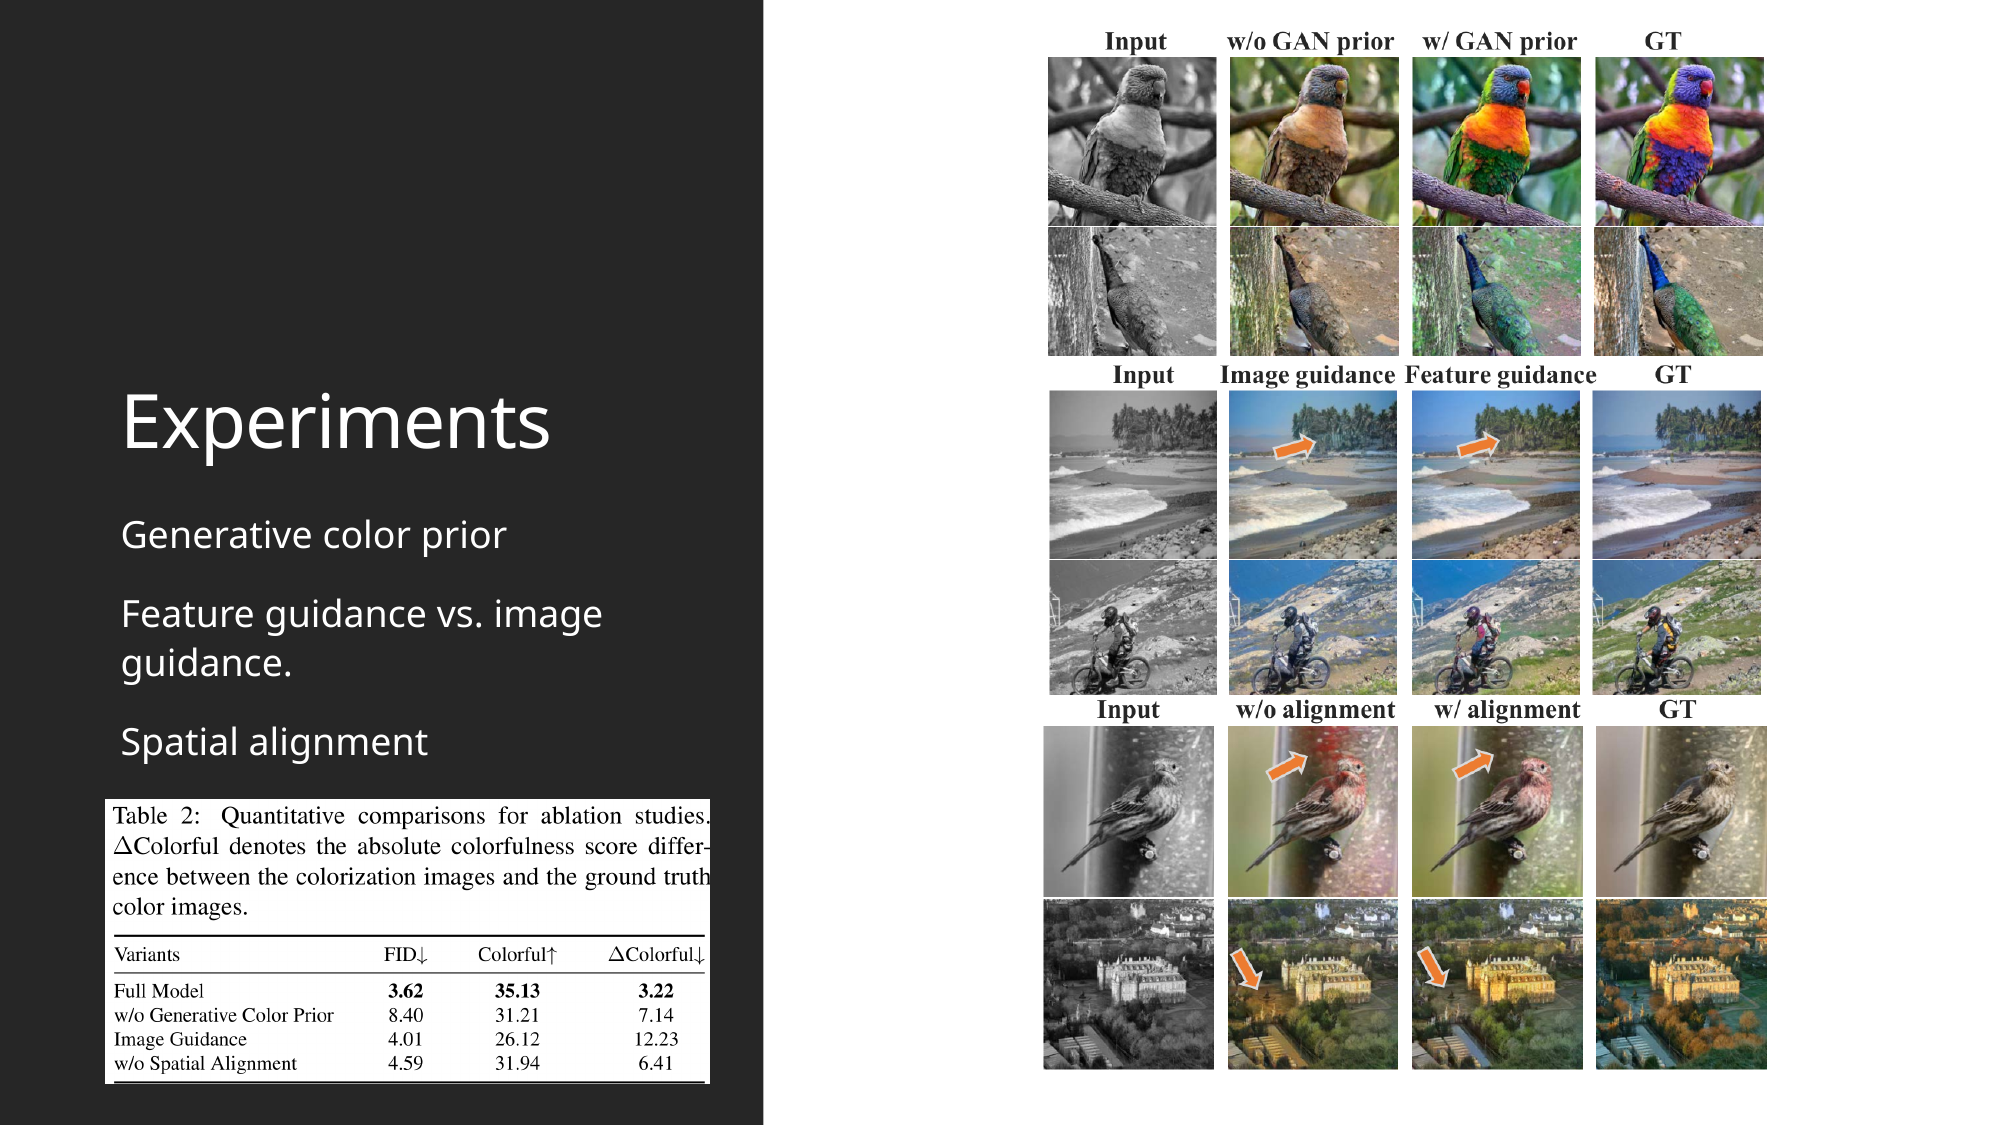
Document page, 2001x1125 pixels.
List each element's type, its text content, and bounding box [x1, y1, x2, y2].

picture [104, 798, 710, 1084]
picture [1040, 24, 1769, 1073]
title Experiments [105, 128, 683, 473]
list Generative color prior Feature guidance vs. image guidance. Spatial alignment [105, 499, 683, 798]
